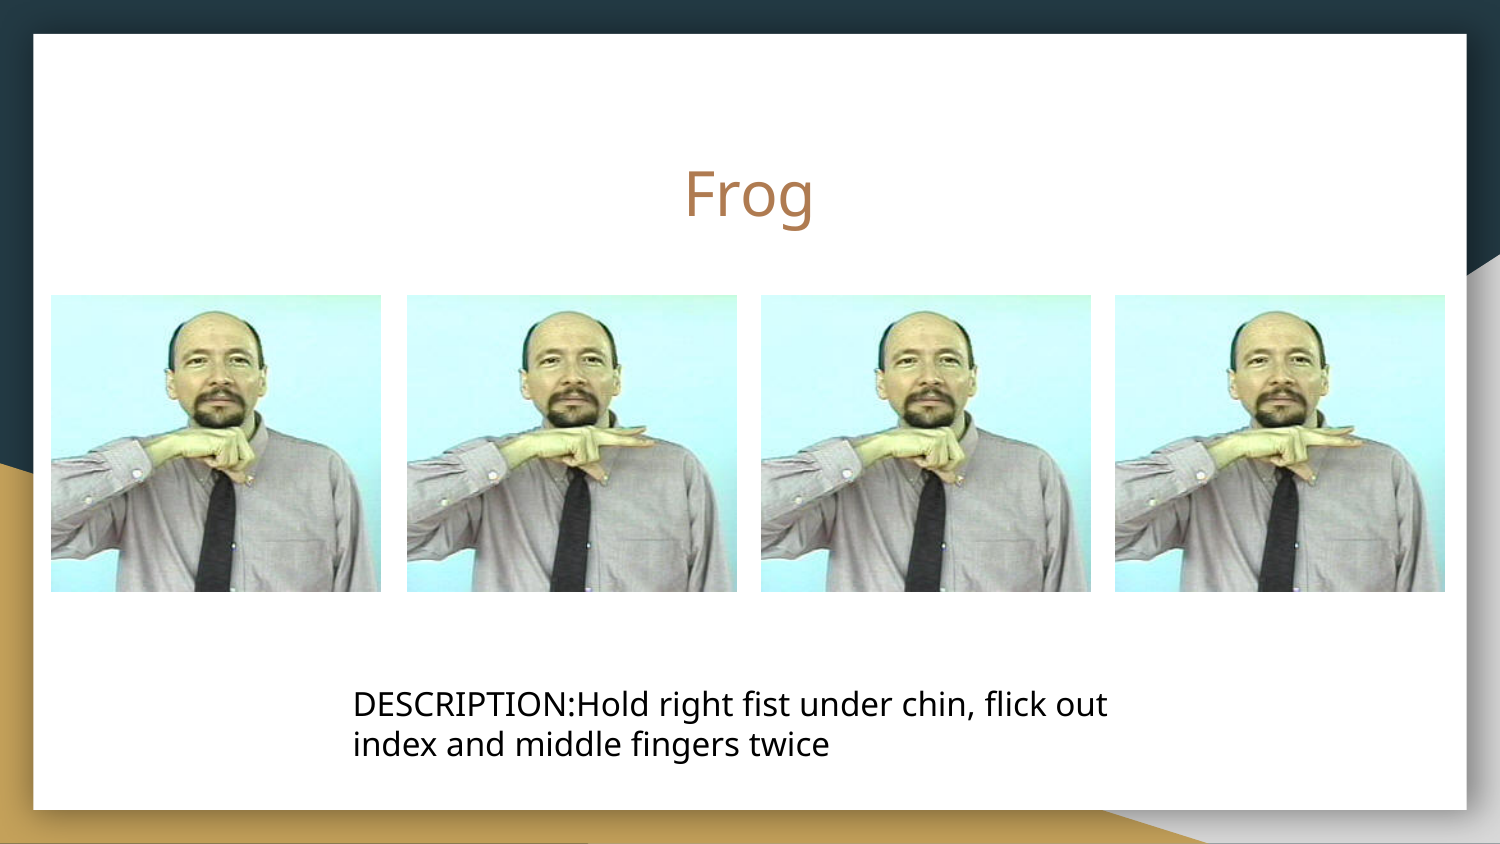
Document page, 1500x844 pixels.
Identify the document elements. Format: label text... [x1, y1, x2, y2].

picture [761, 295, 1092, 592]
picture [51, 295, 382, 592]
title Frog [134, 138, 1366, 296]
picture [407, 295, 738, 592]
text_box DESCRIPTION:Hold right fist under chin, flick out index and middle fingers twice [337, 668, 1163, 784]
picture [1115, 295, 1446, 592]
